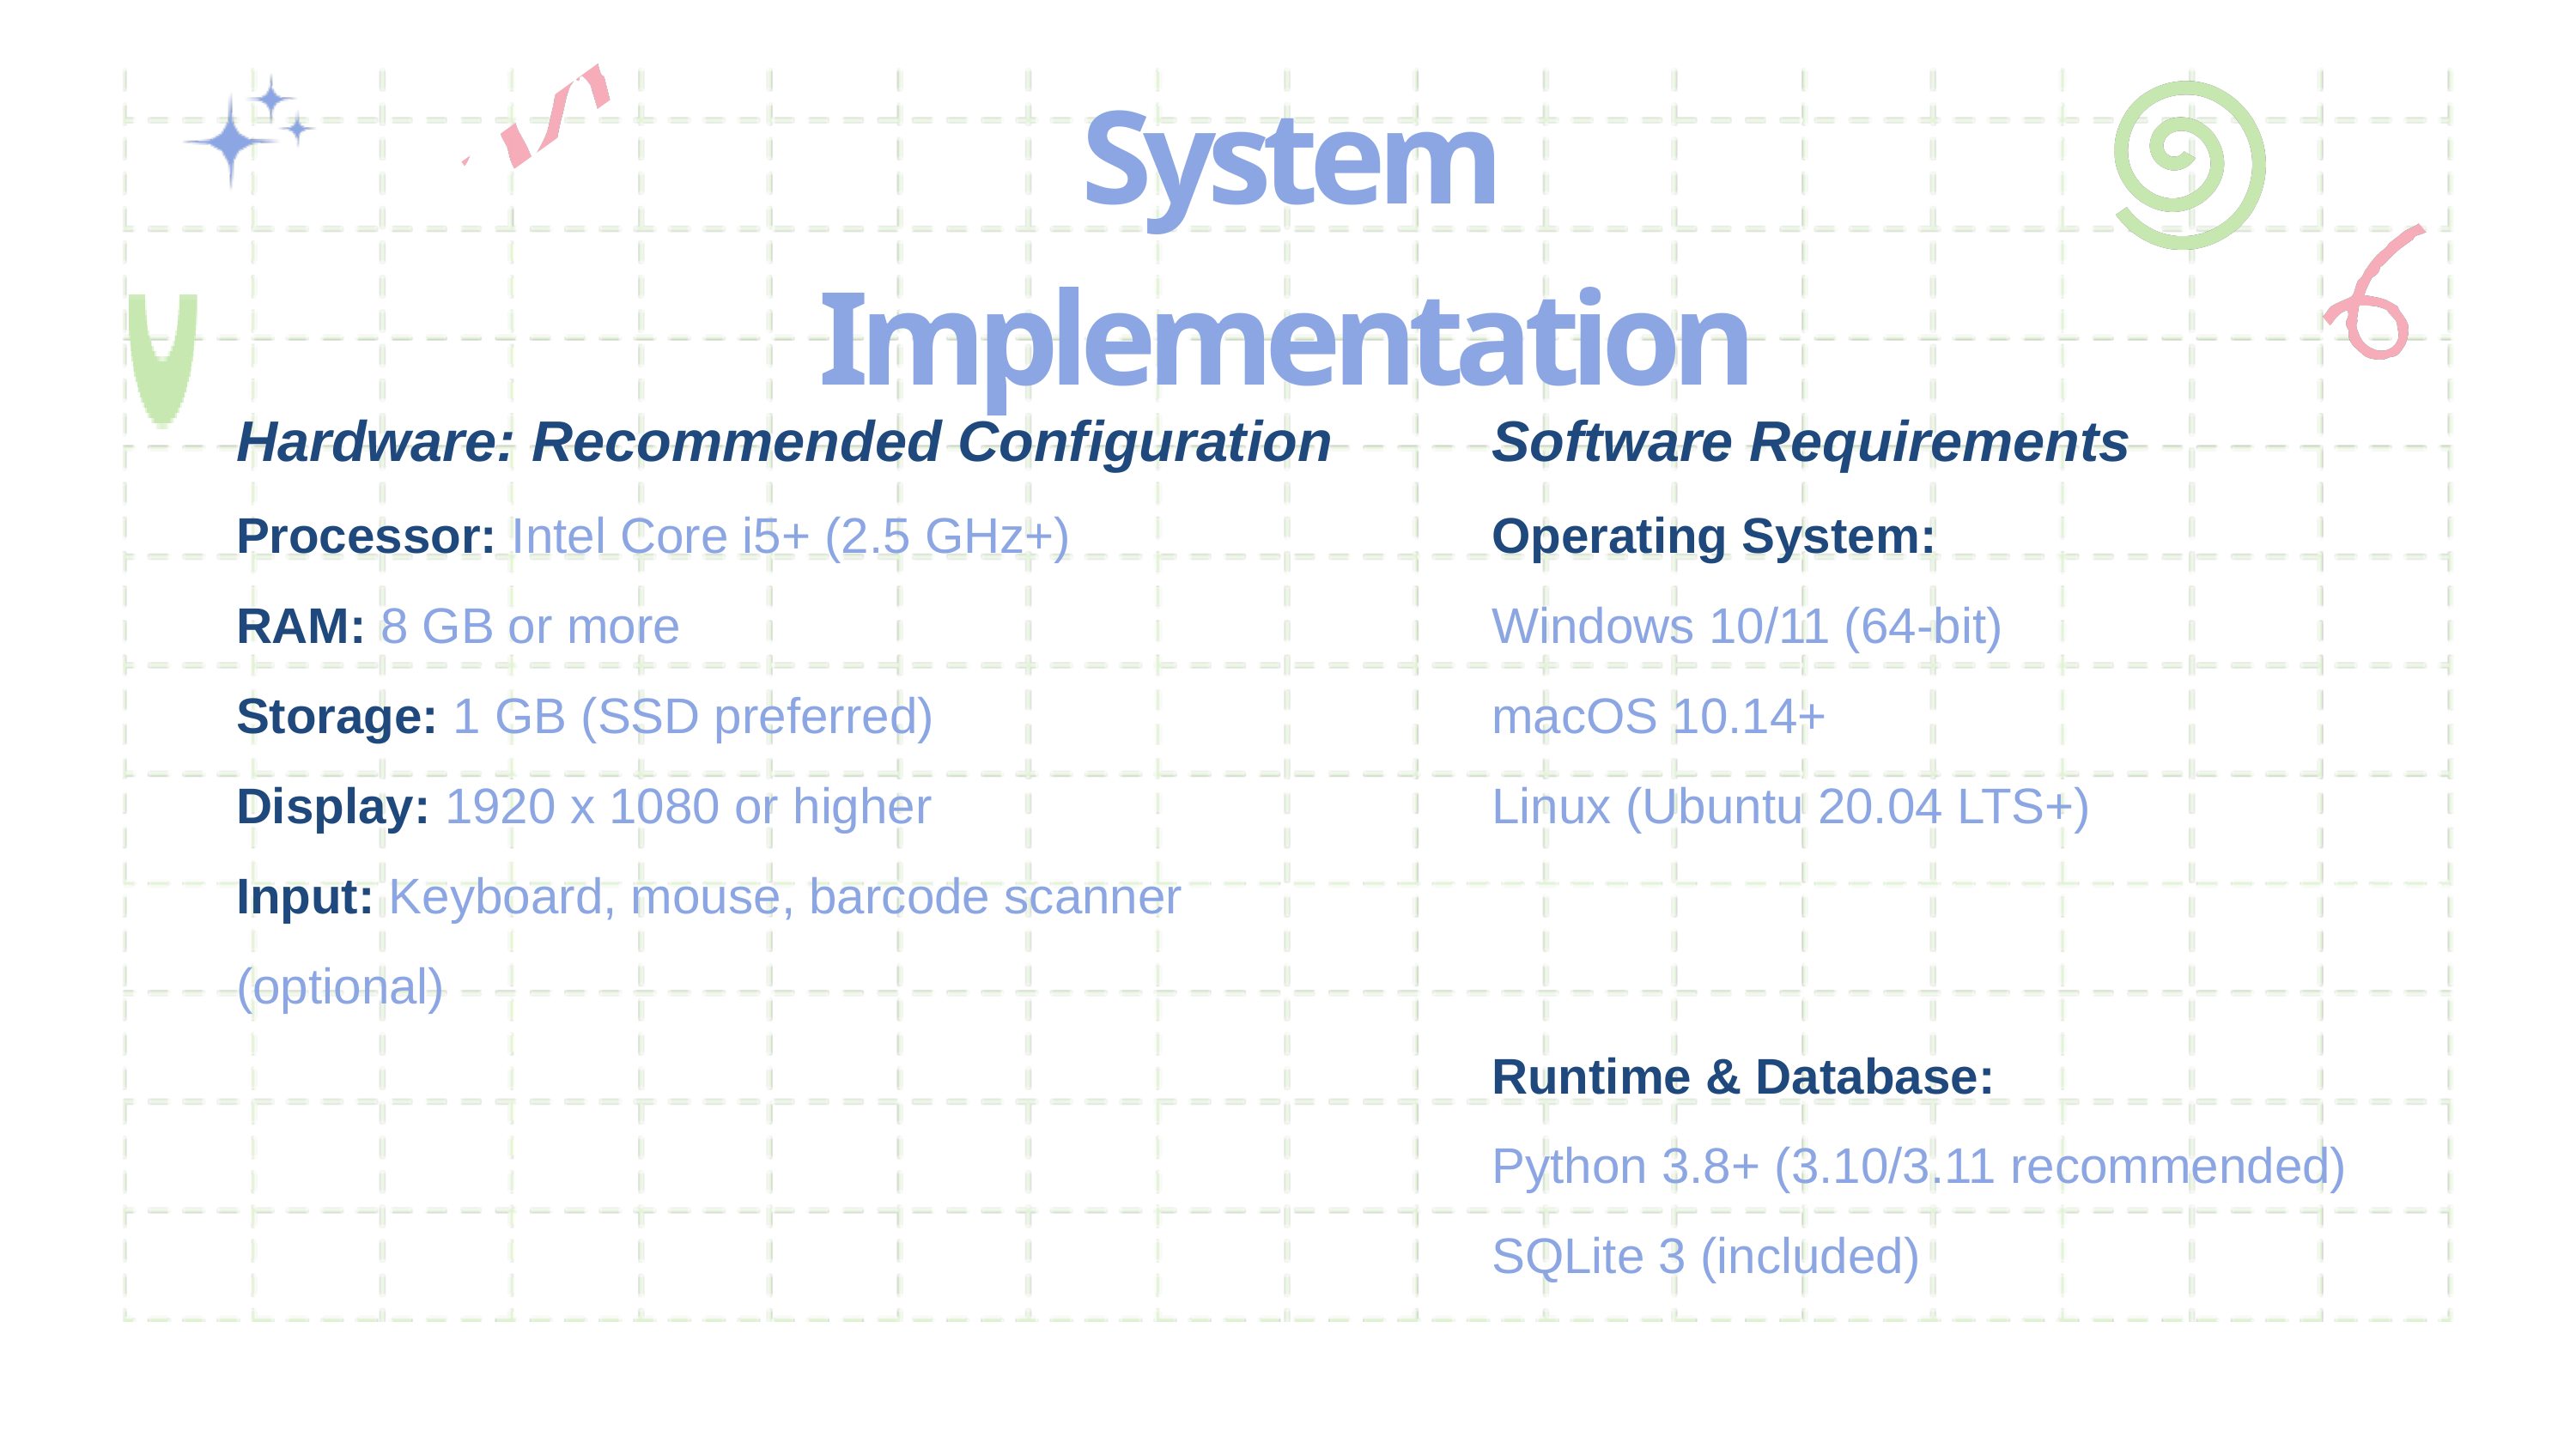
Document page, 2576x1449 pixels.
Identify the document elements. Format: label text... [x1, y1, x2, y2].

text_box [461, 38, 655, 192]
text_box System Implementation [611, 48, 1965, 411]
text_box [2114, 80, 2267, 250]
text_box [182, 73, 318, 192]
text_box [122, 64, 2454, 1322]
text_box Hardware: Recommended Configuration Processor: Intel Core i5+ (2.5 GHz+) RAM: 8 GB or more Storage: 1 GB (SSD preferred) Display: 1920 x 1080 or higher Input: Keyboard, mouse, barcode scanner (optional) [235, 370, 1378, 1014]
text_box [2301, 206, 2484, 370]
text_box [128, 294, 197, 429]
text_box Software Requirements Operating System: Windows 10/11 (64-bit) macOS 10.14+ Linux (Ubuntu 20.04 LTS+) Runtime & Database: Python 3.8+ (3.10/3.11 recommended) SQLite 3 (included) [1492, 370, 2411, 1284]
